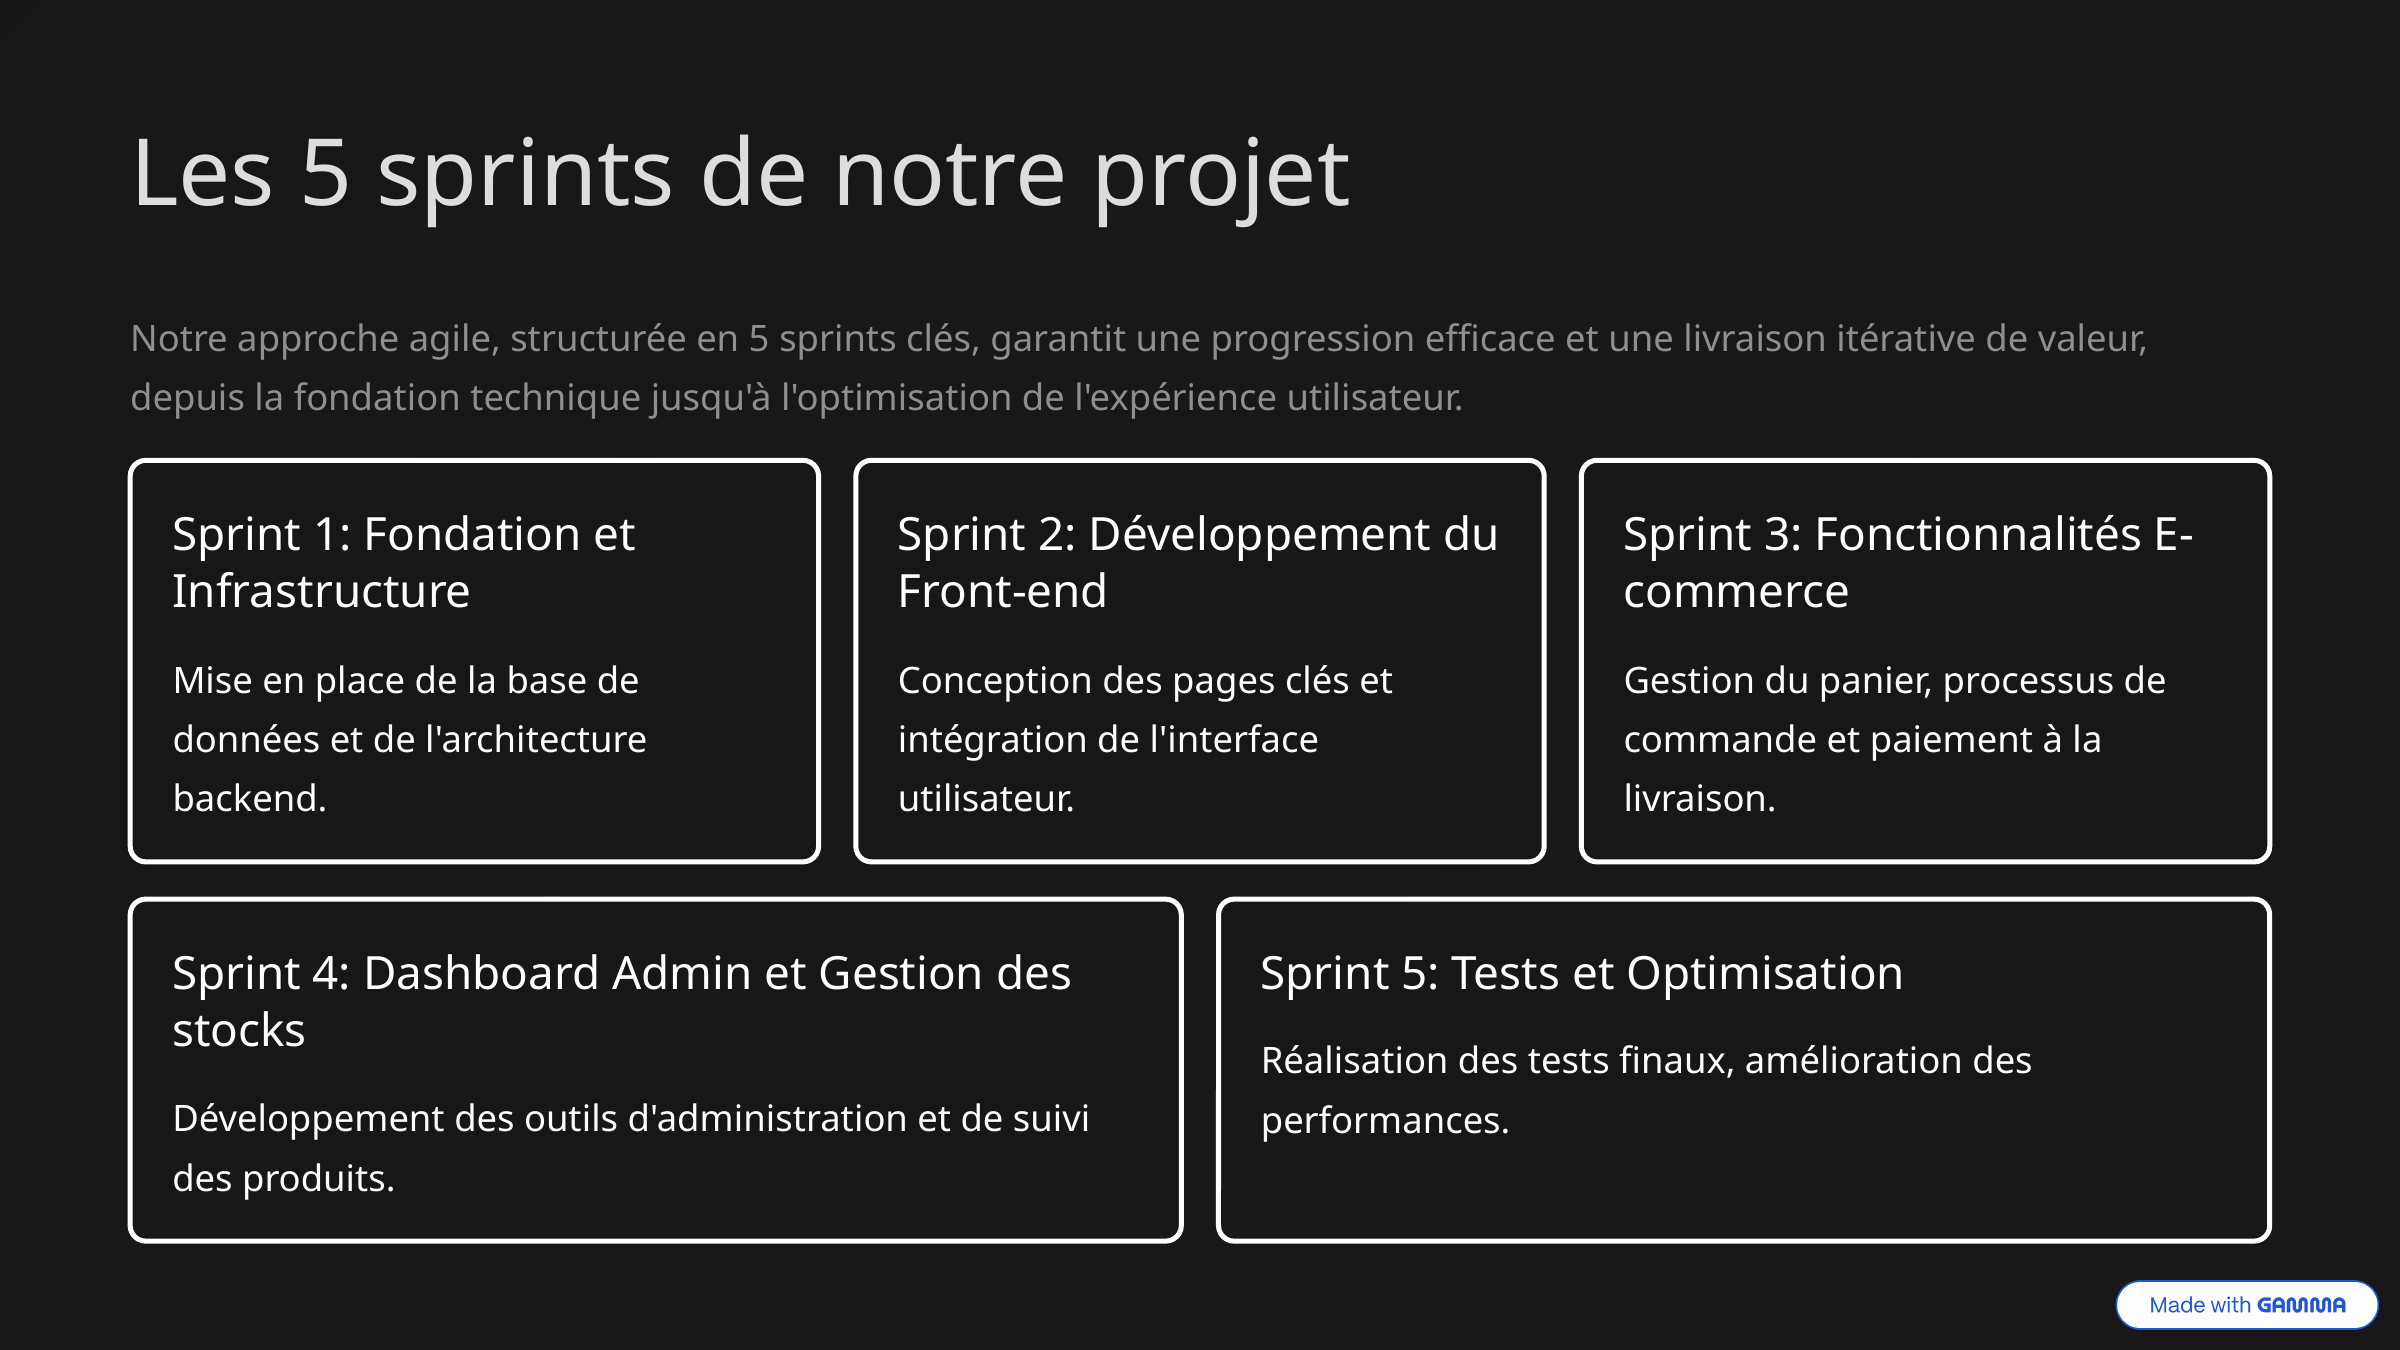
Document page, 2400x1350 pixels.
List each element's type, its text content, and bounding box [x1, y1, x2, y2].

text_box [1581, 460, 2270, 862]
text_box Sprint 3: Fonctionnalités E-commerce [1623, 502, 2228, 619]
text_box [130, 460, 819, 862]
picture [2106, 1271, 2389, 1339]
text_box [130, 899, 1182, 1242]
text_box Notre approche agile, structurée en 5 sprints clés, garantit une progression efficace et une livraison itérative de valeur, depuis la fondation technique jusqu'à l'optimisation de l'expérience utilisateur. [130, 299, 2270, 419]
text_box Sprint 4: Dashboard Admin et Gestion des stocks [172, 941, 1140, 1058]
text_box Développement des outils d'administration et de suivi des produits. [172, 1079, 1140, 1199]
text_box Mise en place de la base de données et de l'architecture backend. [172, 641, 777, 820]
text_box [855, 460, 1545, 862]
text_box Conception des pages clés et intégration de l'interface utilisateur. [897, 641, 1502, 761]
text_box Réalisation des tests finaux, amélioration des performances. [1260, 1021, 2228, 1141]
text_box [1218, 899, 2270, 1242]
text_box Gestion du panier, processus de commande et paiement à la livraison. [1623, 641, 2228, 820]
text_box Sprint 5: Tests et Optimisation [1260, 941, 1932, 1000]
text_box Sprint 2: Développement du Front-end [897, 502, 1502, 619]
text_box Les 5 sprints de notre projet [130, 108, 1359, 226]
text_box Sprint 1: Fondation et Infrastructure [172, 502, 777, 619]
